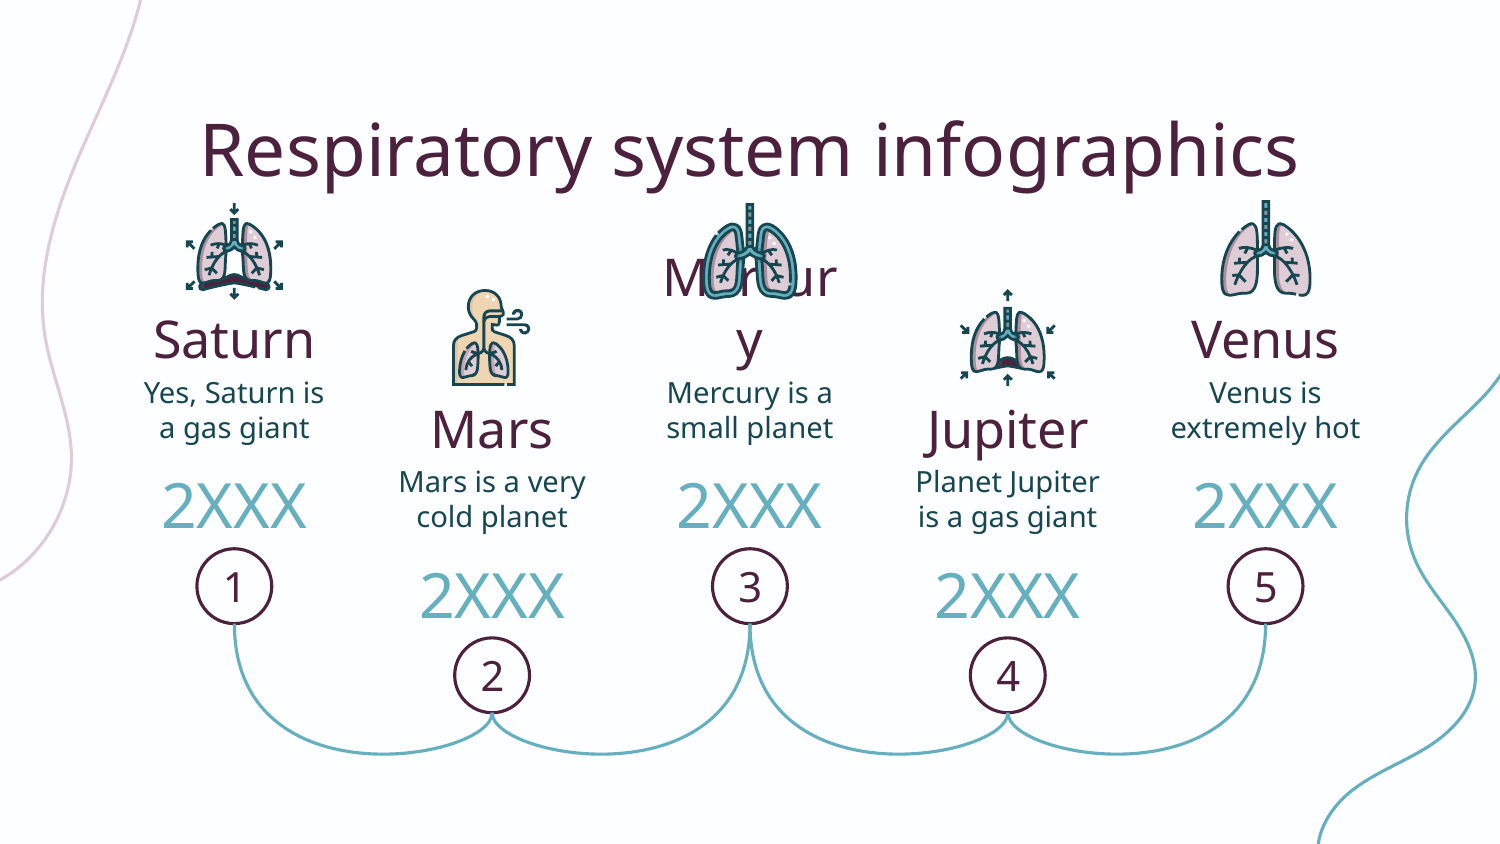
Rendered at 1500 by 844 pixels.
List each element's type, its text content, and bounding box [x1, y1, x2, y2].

text_box 5 [1228, 548, 1303, 624]
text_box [834, 539, 924, 798]
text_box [318, 539, 408, 798]
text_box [701, 202, 799, 301]
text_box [896, 378, 1120, 620]
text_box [380, 378, 604, 620]
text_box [959, 288, 1056, 387]
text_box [1091, 539, 1182, 798]
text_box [576, 539, 666, 798]
text_box 1 [196, 548, 272, 624]
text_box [451, 288, 533, 387]
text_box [1218, 199, 1313, 304]
text_box 2 [454, 637, 530, 713]
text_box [638, 289, 862, 530]
title Respiratory system infographics [118, 88, 1382, 183]
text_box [122, 289, 346, 530]
text_box 4 [970, 637, 1046, 713]
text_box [185, 202, 283, 301]
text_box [1154, 289, 1378, 530]
text_box 3 [712, 548, 788, 624]
